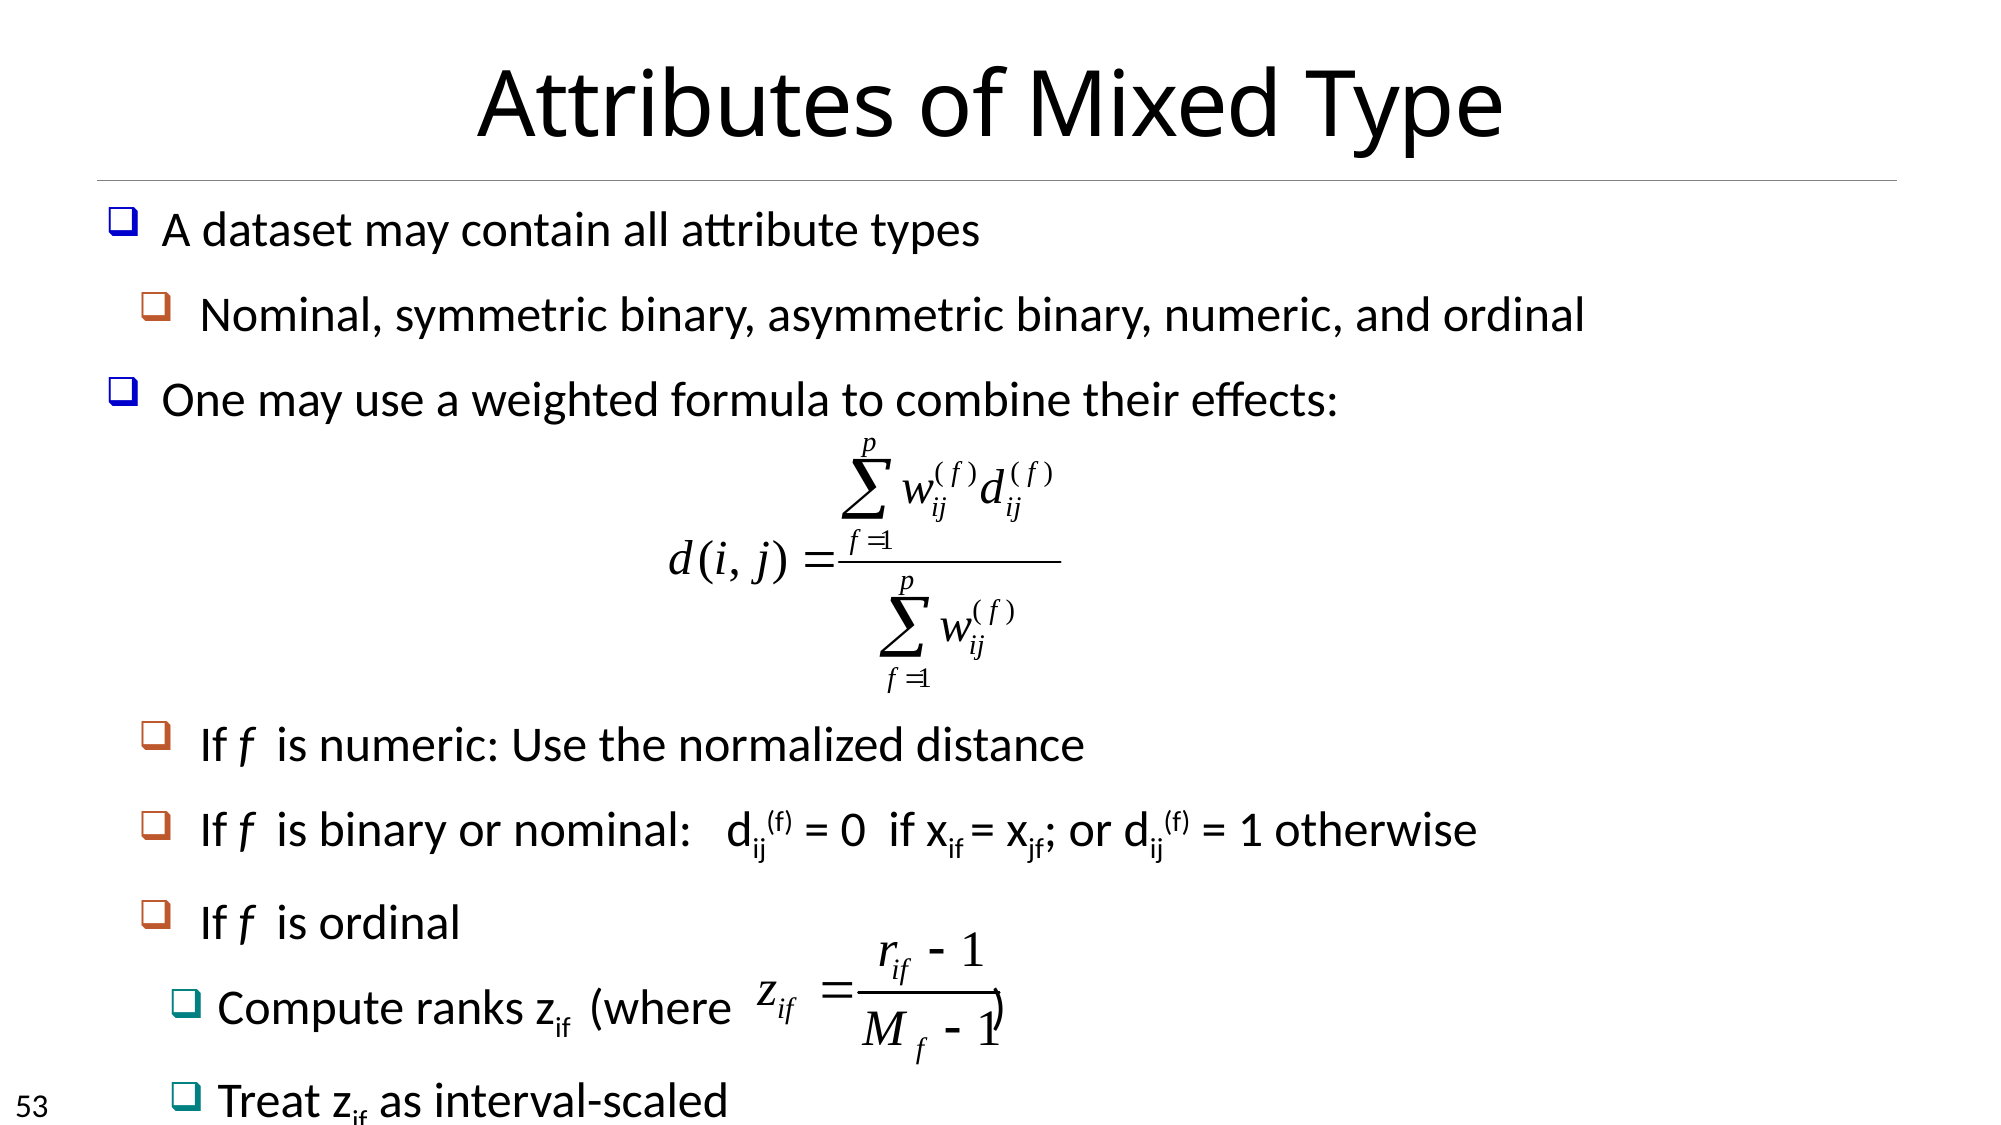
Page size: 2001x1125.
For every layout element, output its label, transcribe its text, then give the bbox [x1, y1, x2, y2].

title Attributes of Mixed Type [116, 37, 1867, 163]
list A dataset may contain all attribute types Nominal, symmetric binary, asymmetric binary, numeric, and ordinal One may use a weighted formula to combine their effects: If f is numeric: Use the normalized distance If f is binary or nominal: dij(f) = 0 if xif = xjf; or dij(f) = 1 otherwise If f is ordinal Compute ranks zif (where ) Treat zif as interval-scaled [90, 188, 1716, 1105]
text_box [660, 418, 1070, 706]
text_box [746, 915, 1013, 1074]
